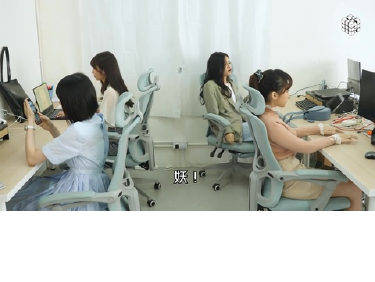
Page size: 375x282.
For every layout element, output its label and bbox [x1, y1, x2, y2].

picture [0, 0, 375, 212]
